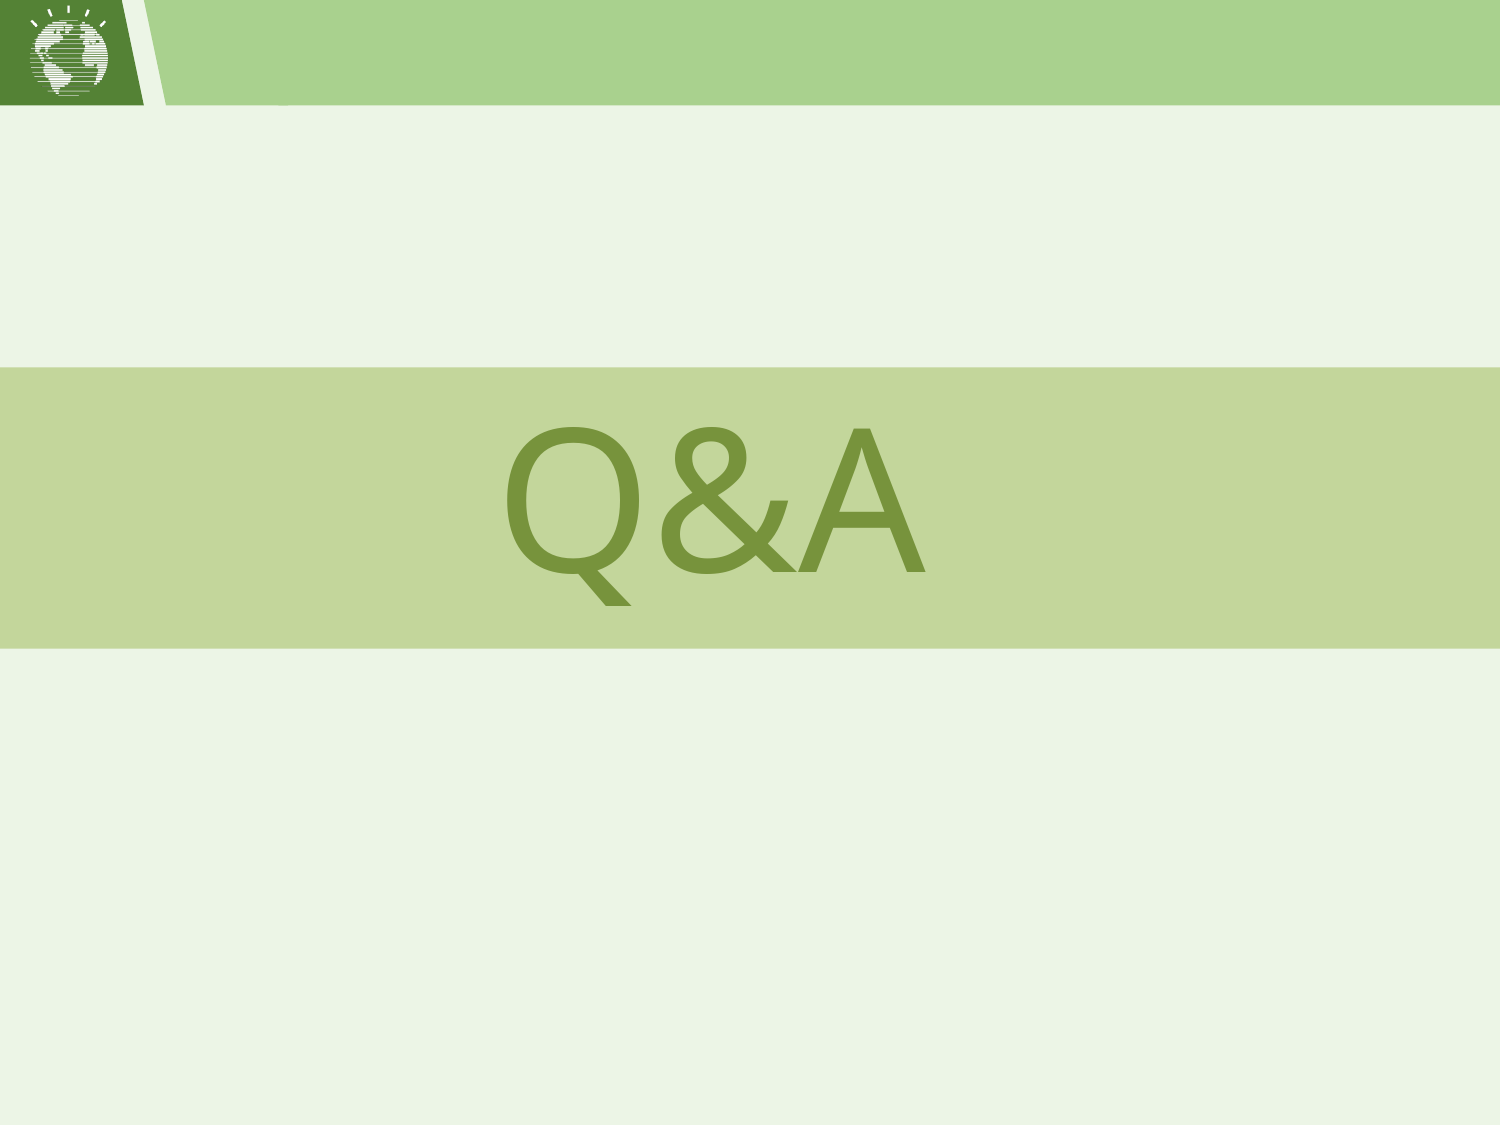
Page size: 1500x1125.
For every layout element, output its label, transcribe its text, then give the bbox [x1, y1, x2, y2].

text_box Q&A [426, 367, 996, 617]
text_box [0, 367, 1500, 649]
picture [26, 0, 127, 111]
